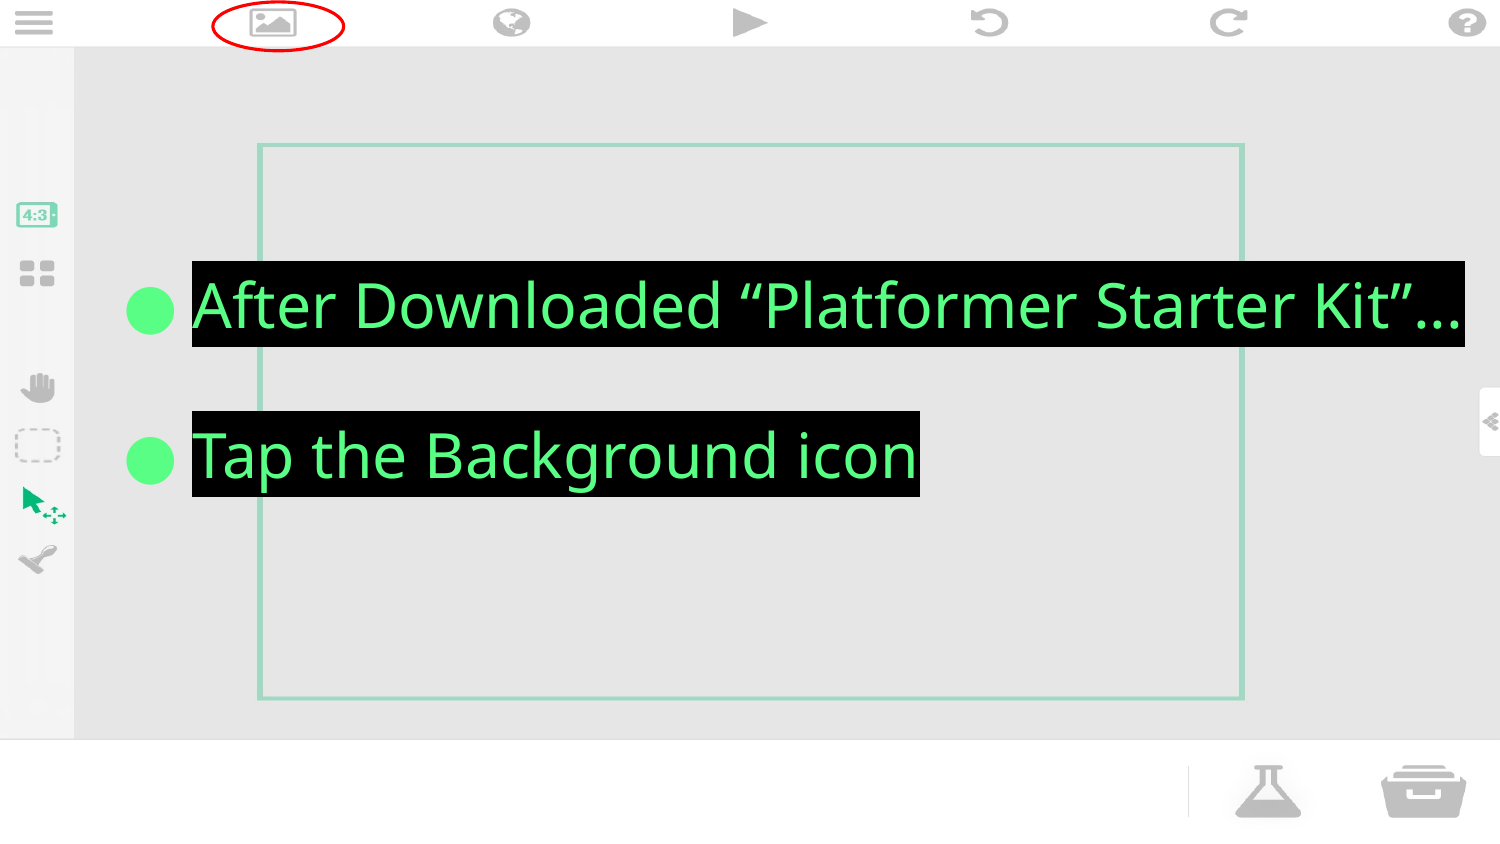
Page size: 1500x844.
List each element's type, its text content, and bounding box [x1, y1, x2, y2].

title After Downloaded “Platformer Starter Kit”... Tap the Background icon [102, 250, 1500, 345]
picture [0, 0, 1500, 844]
text_box [212, 1, 344, 51]
